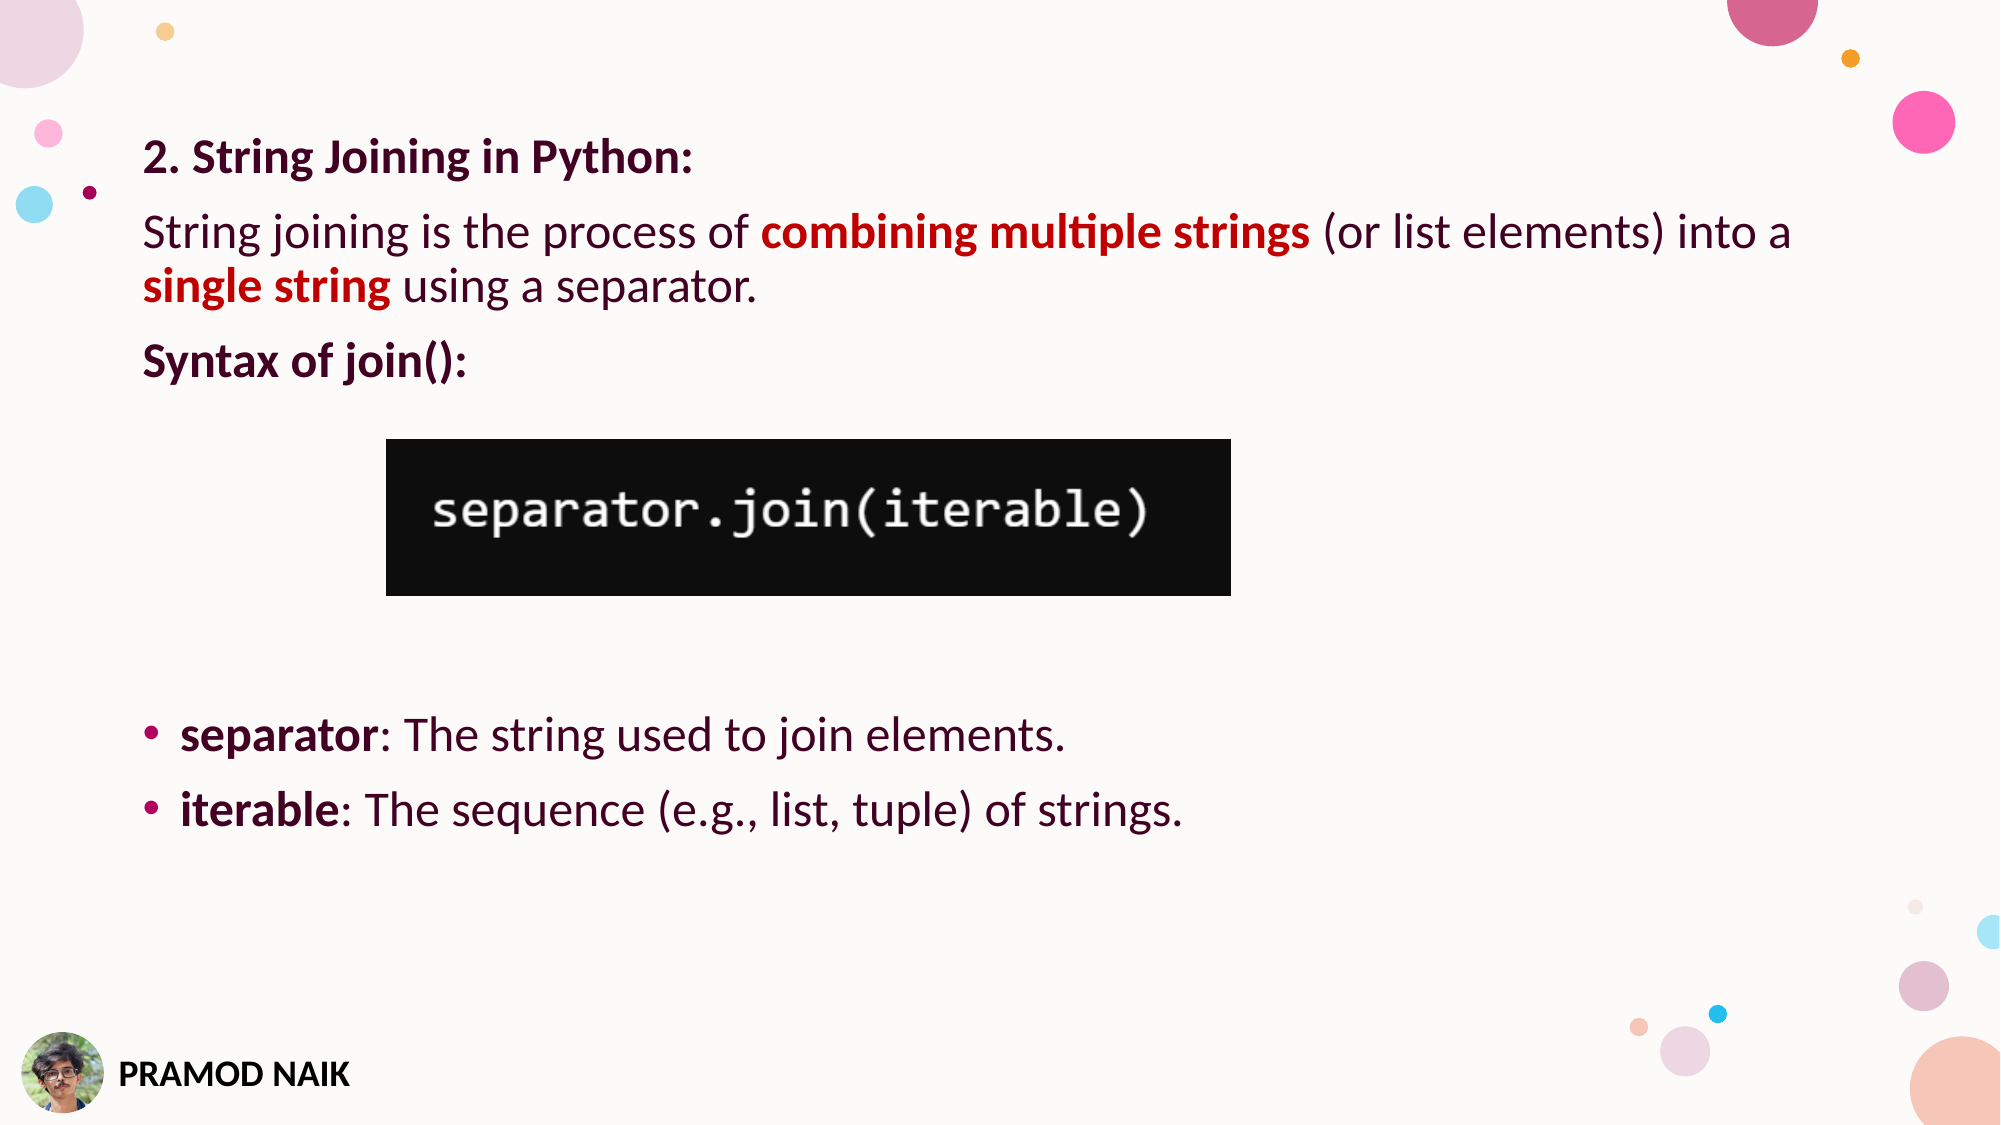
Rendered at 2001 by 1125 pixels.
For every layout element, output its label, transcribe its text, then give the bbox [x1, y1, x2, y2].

picture [386, 439, 1231, 596]
picture [21, 1031, 104, 1114]
list 2. String Joining in Python: String joining is the process of combining multiple strings (or list elements) into a single string using a separator. Syntax of join(): separator: The string used to join elements. iterable: The sequence (e.g., list, tuple) of strings. [127, 123, 1877, 1014]
